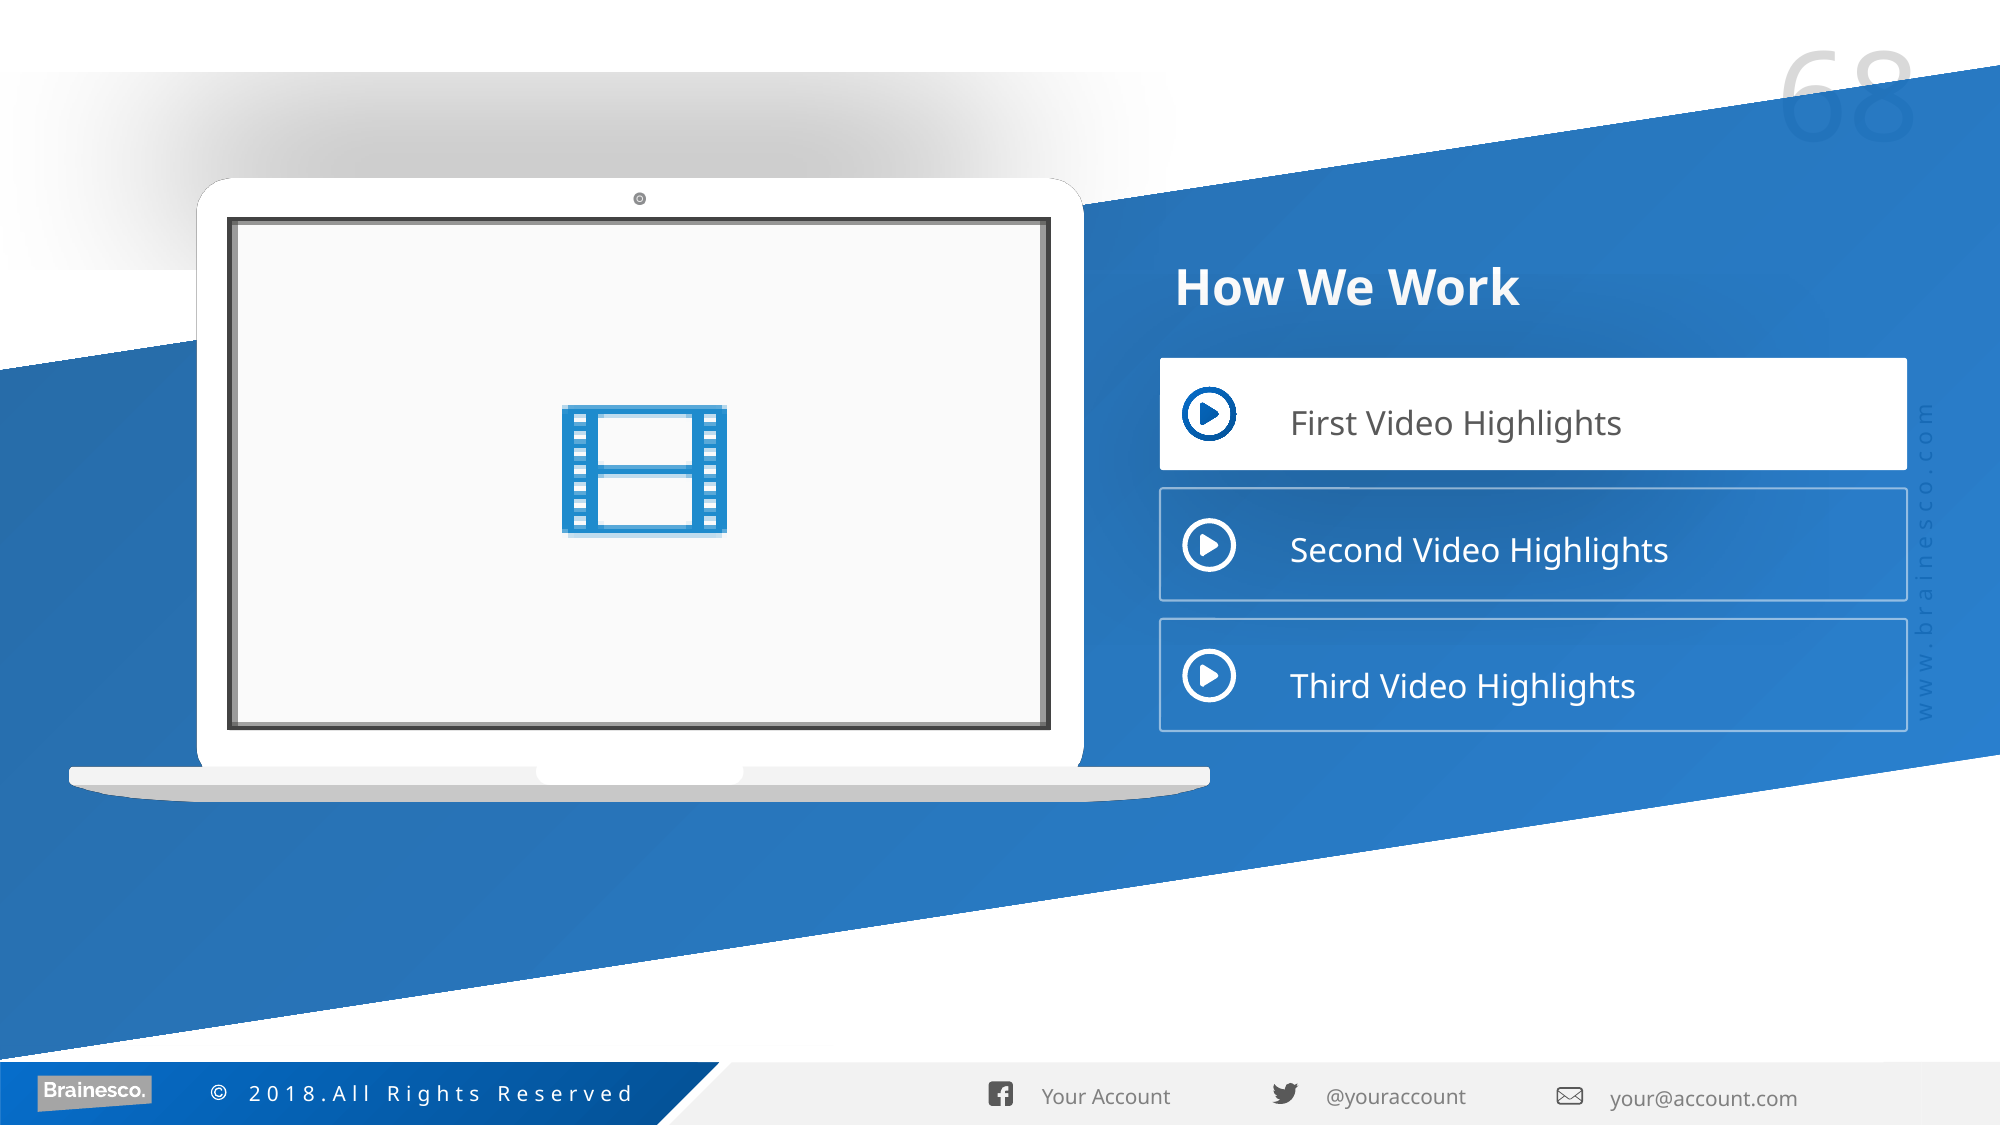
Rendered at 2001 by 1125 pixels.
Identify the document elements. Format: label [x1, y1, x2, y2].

text_box [1210, 357, 1908, 470]
text_box [1210, 618, 1908, 731]
text_box [1210, 488, 1908, 601]
picture [0, 65, 2000, 1060]
